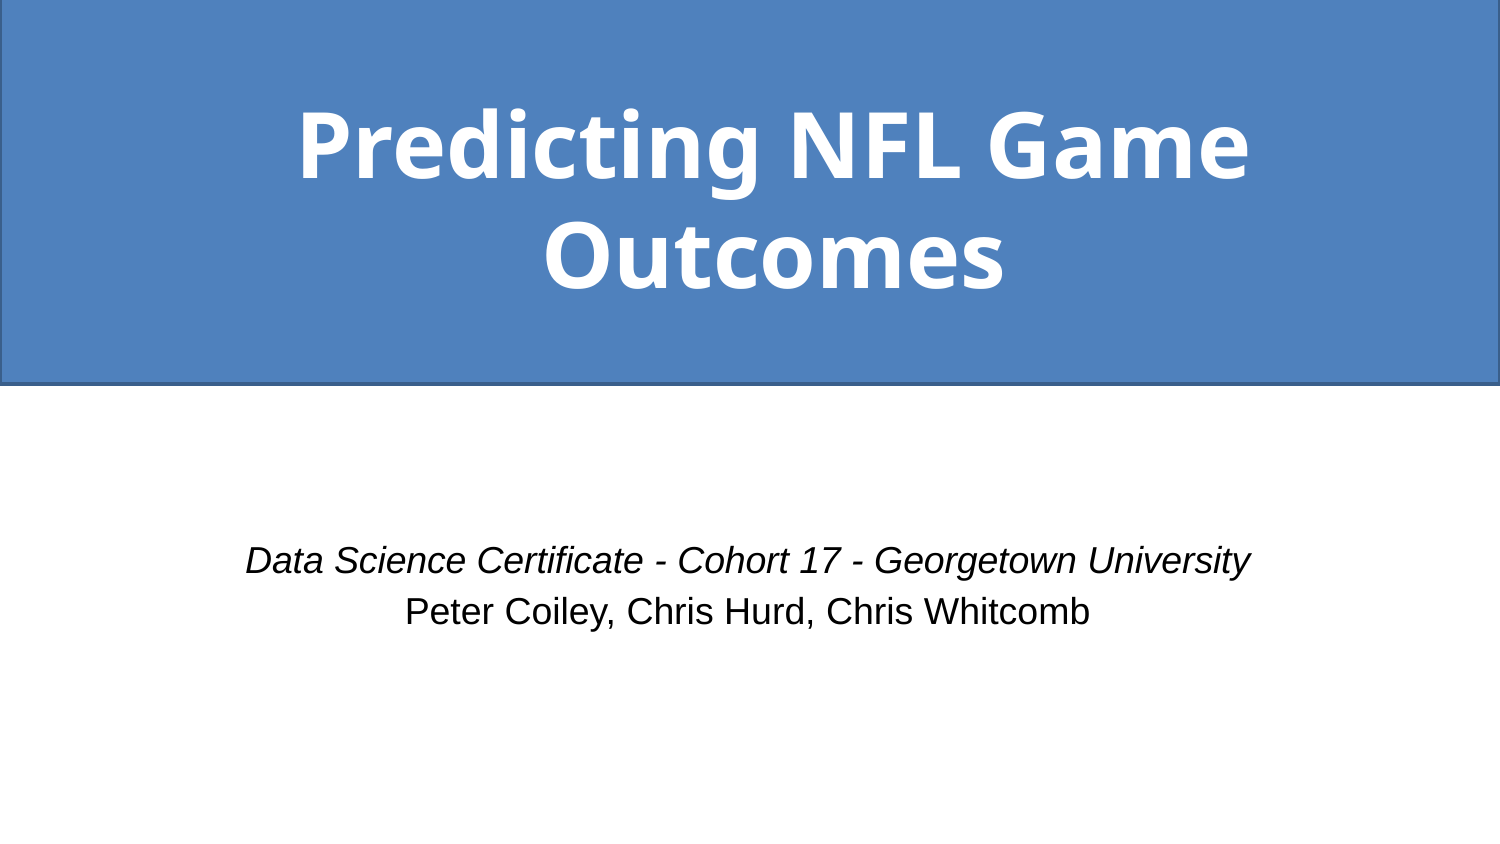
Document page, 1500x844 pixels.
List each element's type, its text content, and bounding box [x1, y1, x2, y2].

text_box Data Science Certificate - Cohort 17 - Georgetown University Peter Coiley, Chris Hurd, Chris Whitcomb [84, 527, 1411, 633]
title Predicting NFL Game Outcomes [225, 84, 1320, 307]
text_box [0, 0, 1500, 386]
